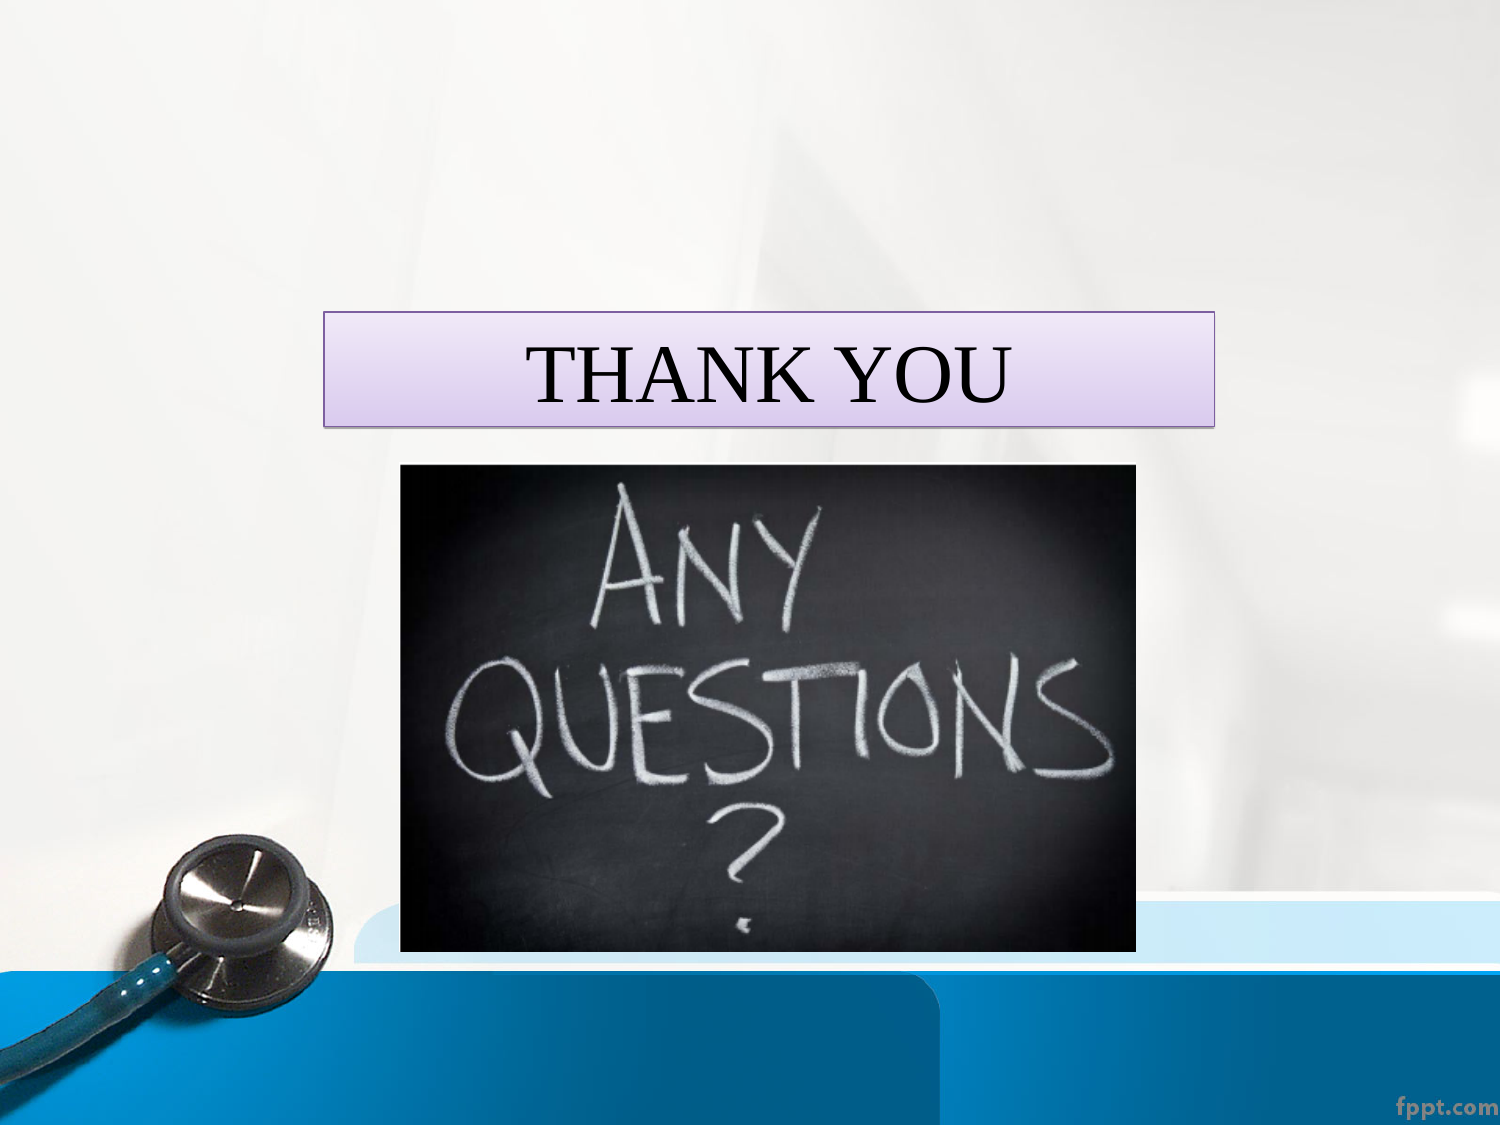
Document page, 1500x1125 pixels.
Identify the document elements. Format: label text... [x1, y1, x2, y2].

picture [1480, 1104, 1497, 1115]
picture [1407, 1104, 1418, 1120]
picture [1465, 1104, 1476, 1115]
text_box THANK YOU [324, 311, 1215, 427]
picture [1453, 1104, 1462, 1114]
picture [1422, 1104, 1434, 1120]
picture [1397, 1097, 1405, 1114]
picture [0, 0, 1500, 1085]
picture [1437, 1100, 1444, 1115]
